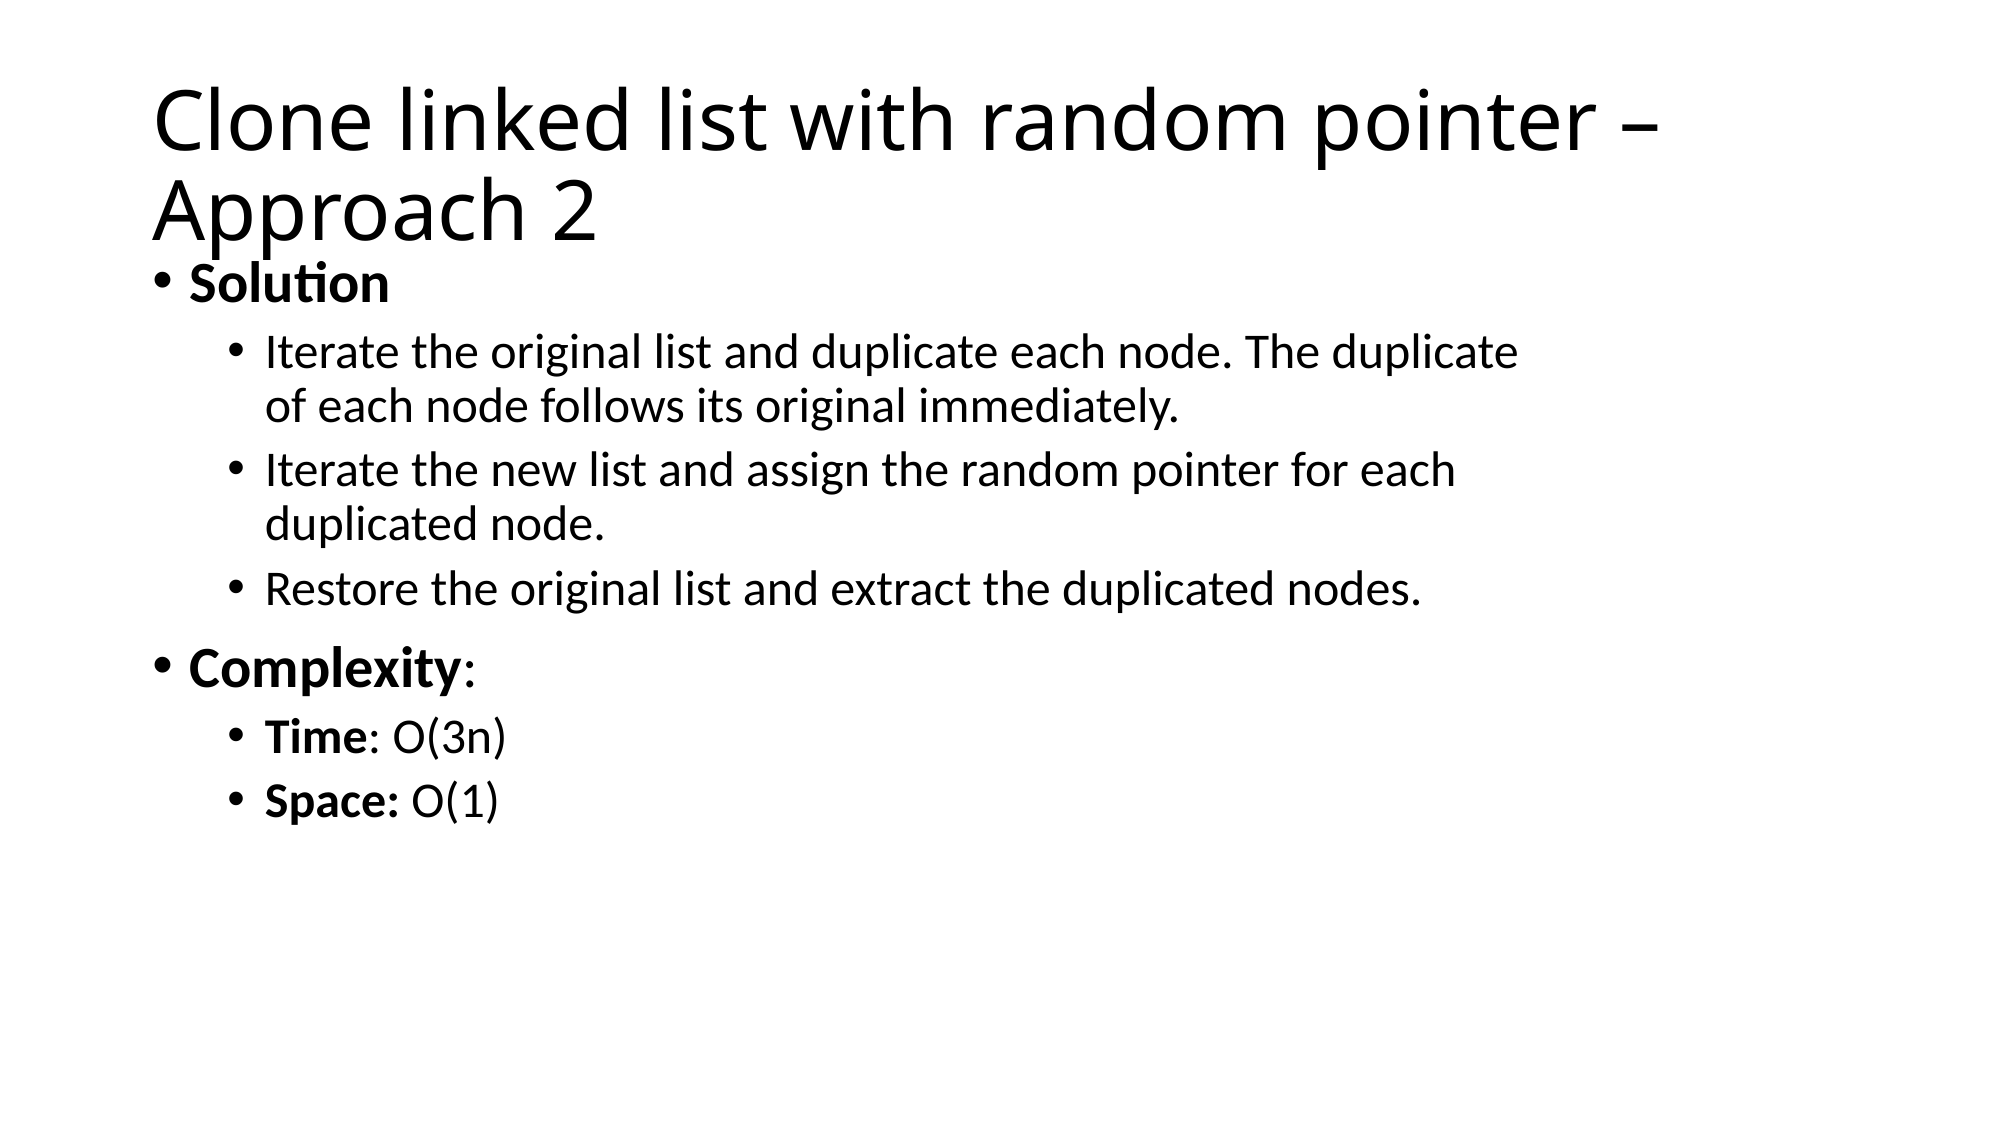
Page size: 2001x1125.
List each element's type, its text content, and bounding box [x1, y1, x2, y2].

title Clone linked list with random pointer – Approach 2 [137, 59, 1863, 244]
list Solution Iterate the original list and duplicate each node. The duplicate of each node follows its original immediately. Iterate the new list and assign the random pointer for each duplicated node. Restore the original list and extract the duplicated nodes. Complexity: Time: O(3n) Space: O(1) [137, 244, 1863, 1104]
